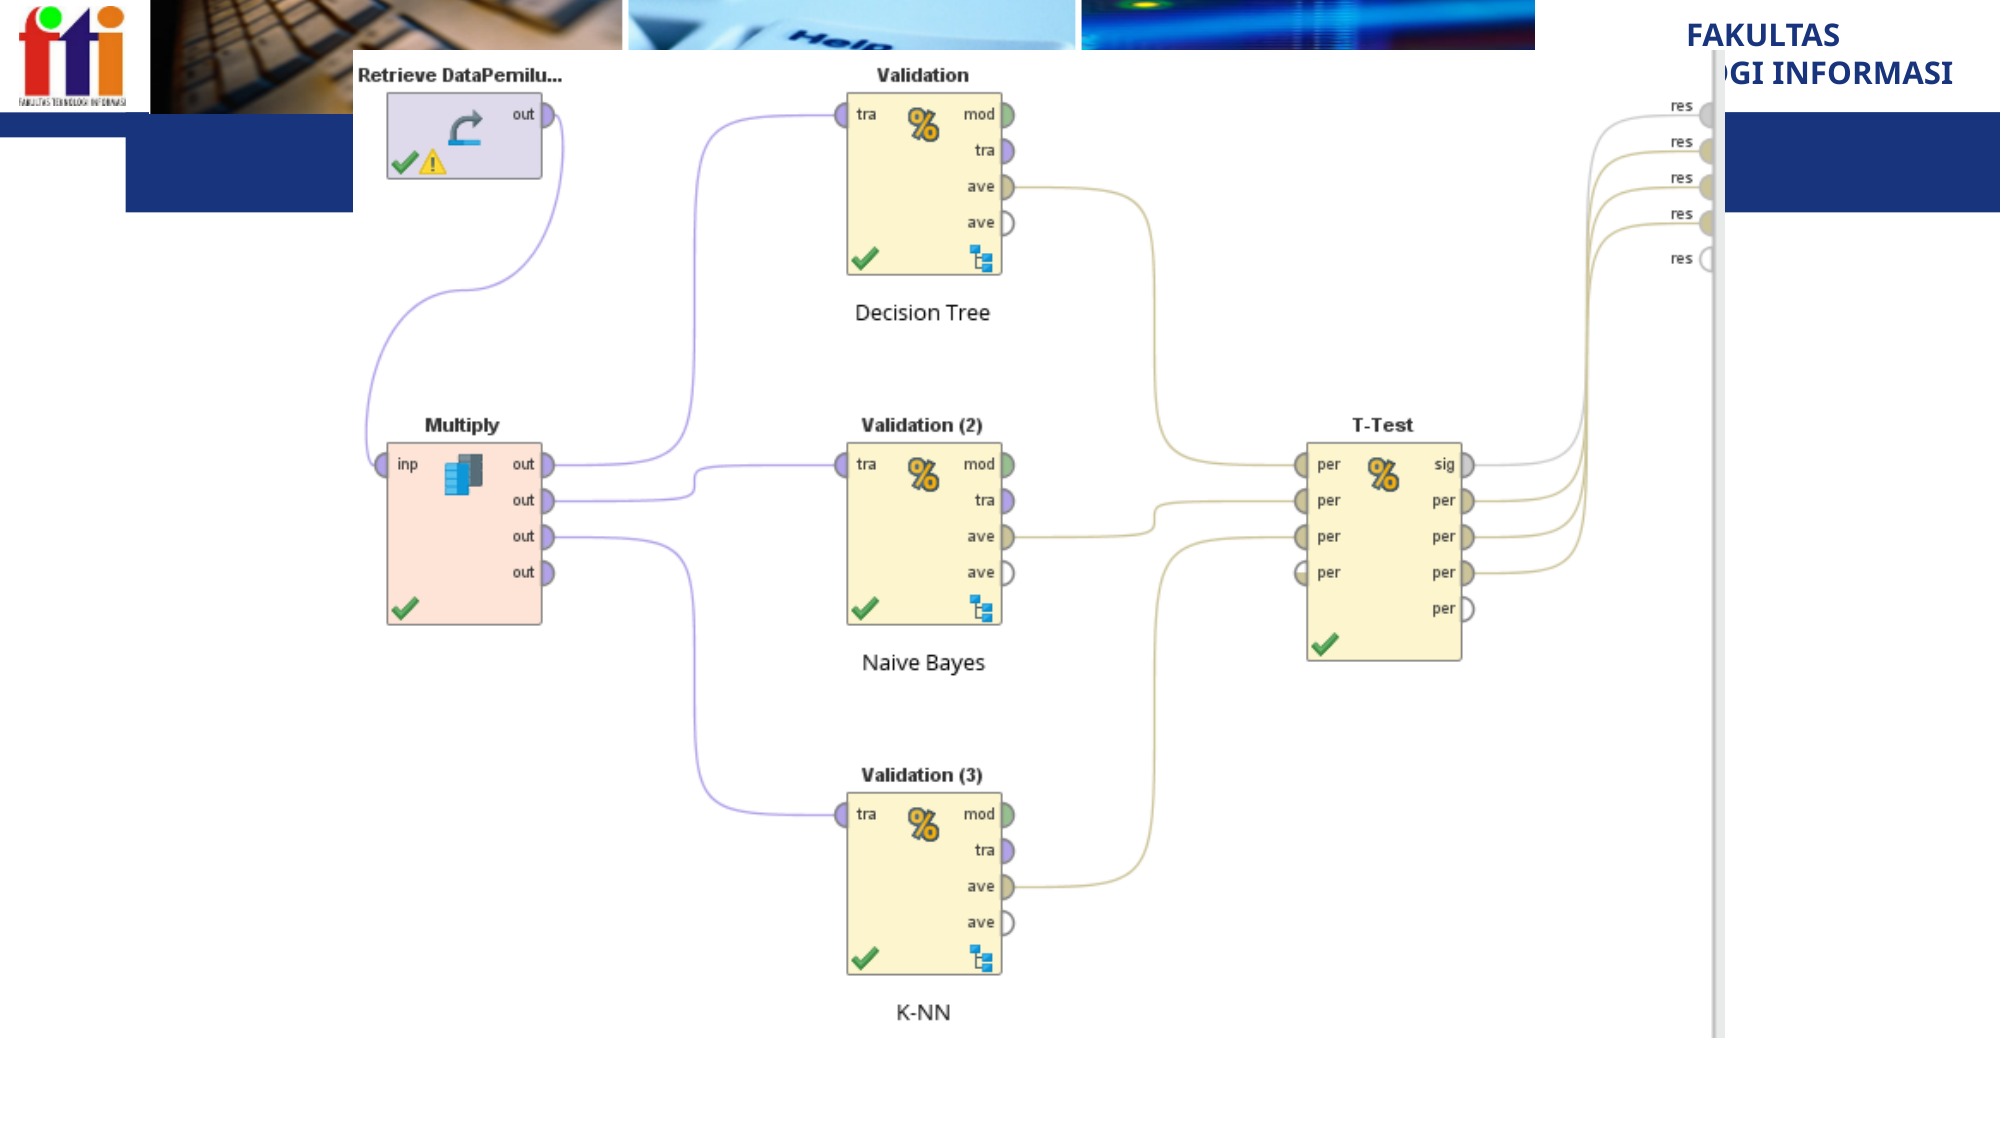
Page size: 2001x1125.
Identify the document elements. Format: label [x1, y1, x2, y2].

picture [19, 6, 126, 106]
picture [149, 0, 1726, 1038]
